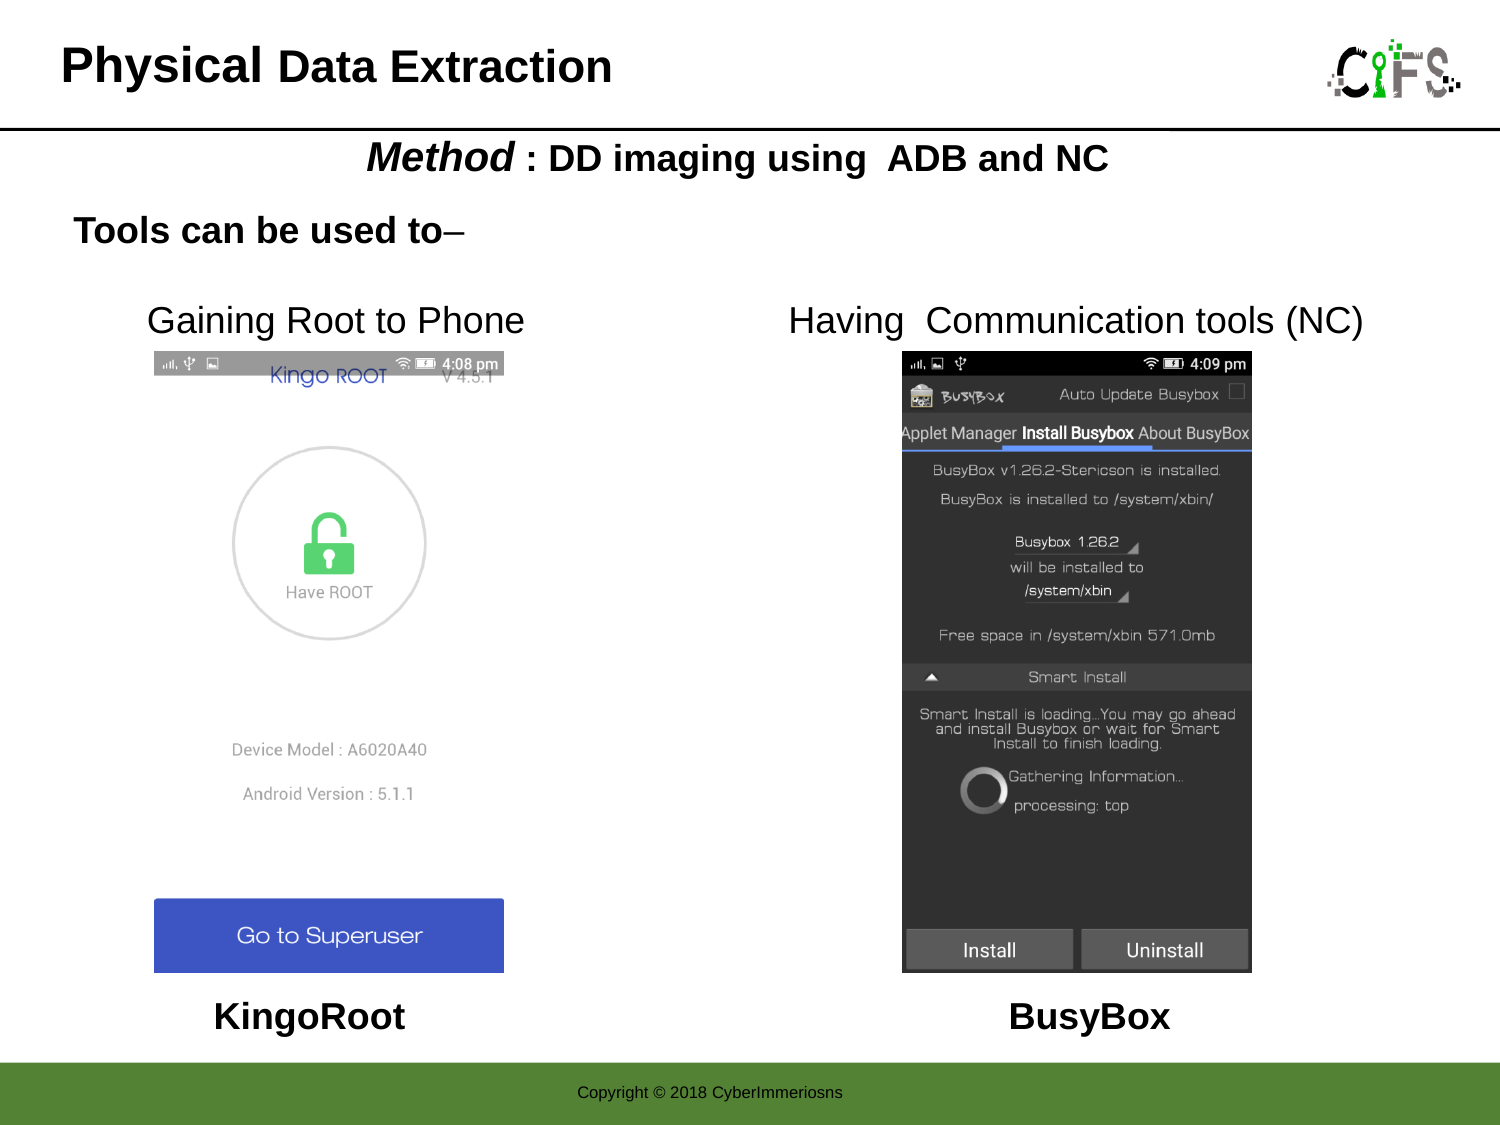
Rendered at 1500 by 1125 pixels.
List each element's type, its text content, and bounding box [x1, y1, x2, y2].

picture [154, 351, 505, 973]
picture [902, 351, 1252, 973]
text_box Tools can be used to– Gaining Root to Phone Having Communication tools (NC) [58, 199, 1453, 349]
title Physical Data Extraction [60, 24, 1383, 102]
text_box KingoRoot BusyBox [93, 984, 1301, 1045]
picture [1383, 37, 1462, 100]
text_box Method : DD imaging using ADB and NC [46, 121, 1430, 187]
